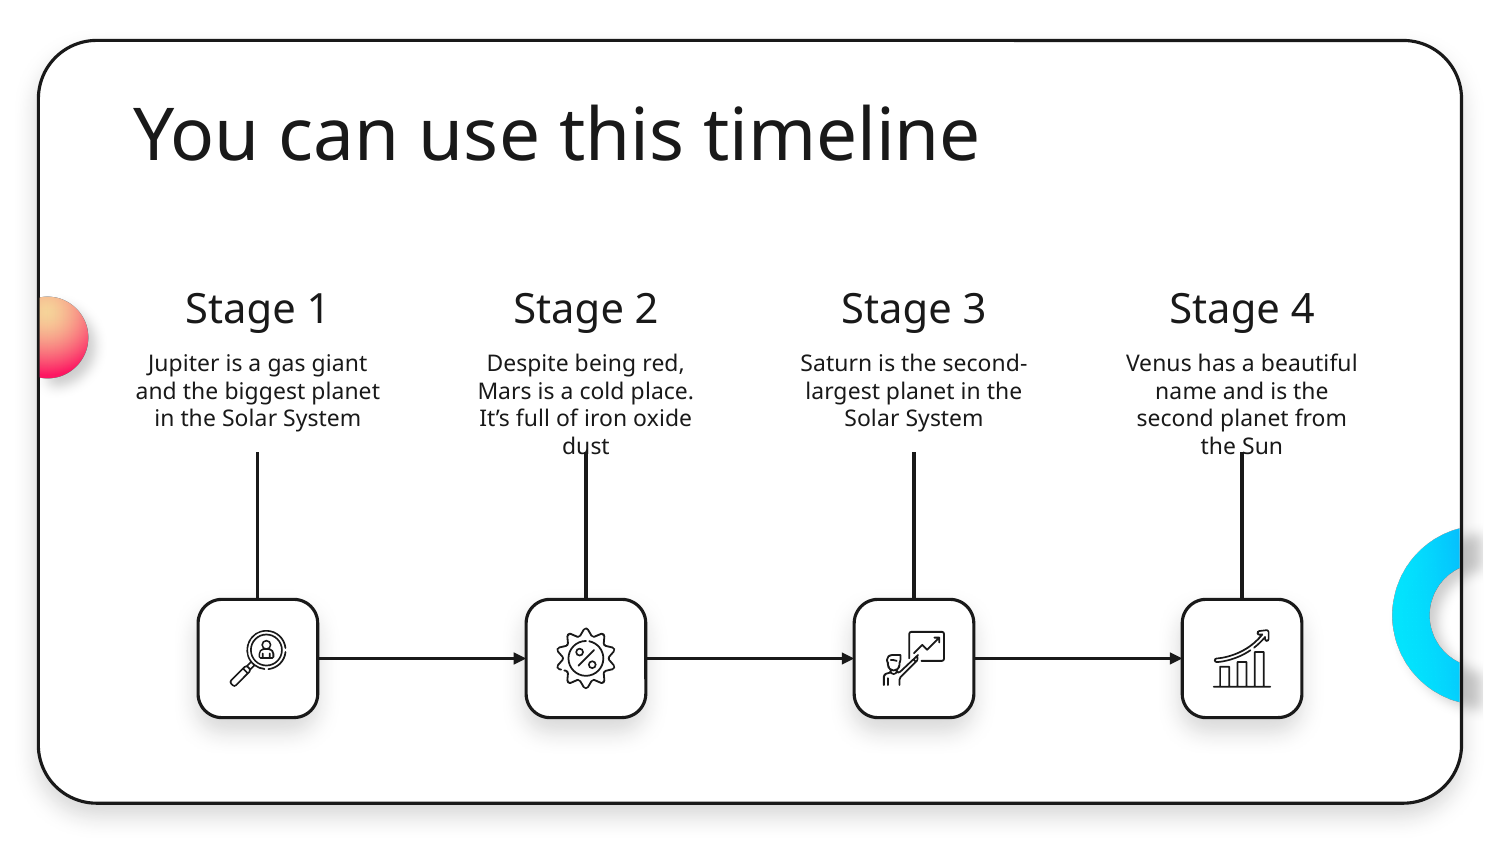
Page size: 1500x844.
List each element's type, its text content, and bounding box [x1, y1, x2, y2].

picture [1385, 523, 1460, 707]
text_box Saturn is the second-largest planet in the Solar System [773, 333, 1055, 453]
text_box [882, 630, 946, 687]
picture [39, 290, 102, 385]
text_box Stage 1 [117, 259, 399, 333]
title You can use this timeline [118, 72, 1382, 167]
text_box Stage 2 [445, 259, 727, 333]
text_box Stage 3 [773, 259, 1055, 333]
text_box [854, 599, 974, 718]
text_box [555, 627, 617, 690]
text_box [229, 629, 287, 688]
text_box [526, 599, 646, 718]
text_box [1182, 599, 1302, 718]
text_box Jupiter is a gas giant and the biggest planet in the Solar System [117, 333, 399, 453]
text_box [198, 599, 318, 718]
text_box Despite being red, Mars is a cold place. It’s full of iron oxide dust [445, 333, 727, 453]
text_box Venus has a beautiful name and is the second planet from the Sun [1101, 333, 1383, 453]
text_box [1212, 629, 1272, 688]
text_box Stage 4 [1101, 259, 1383, 333]
